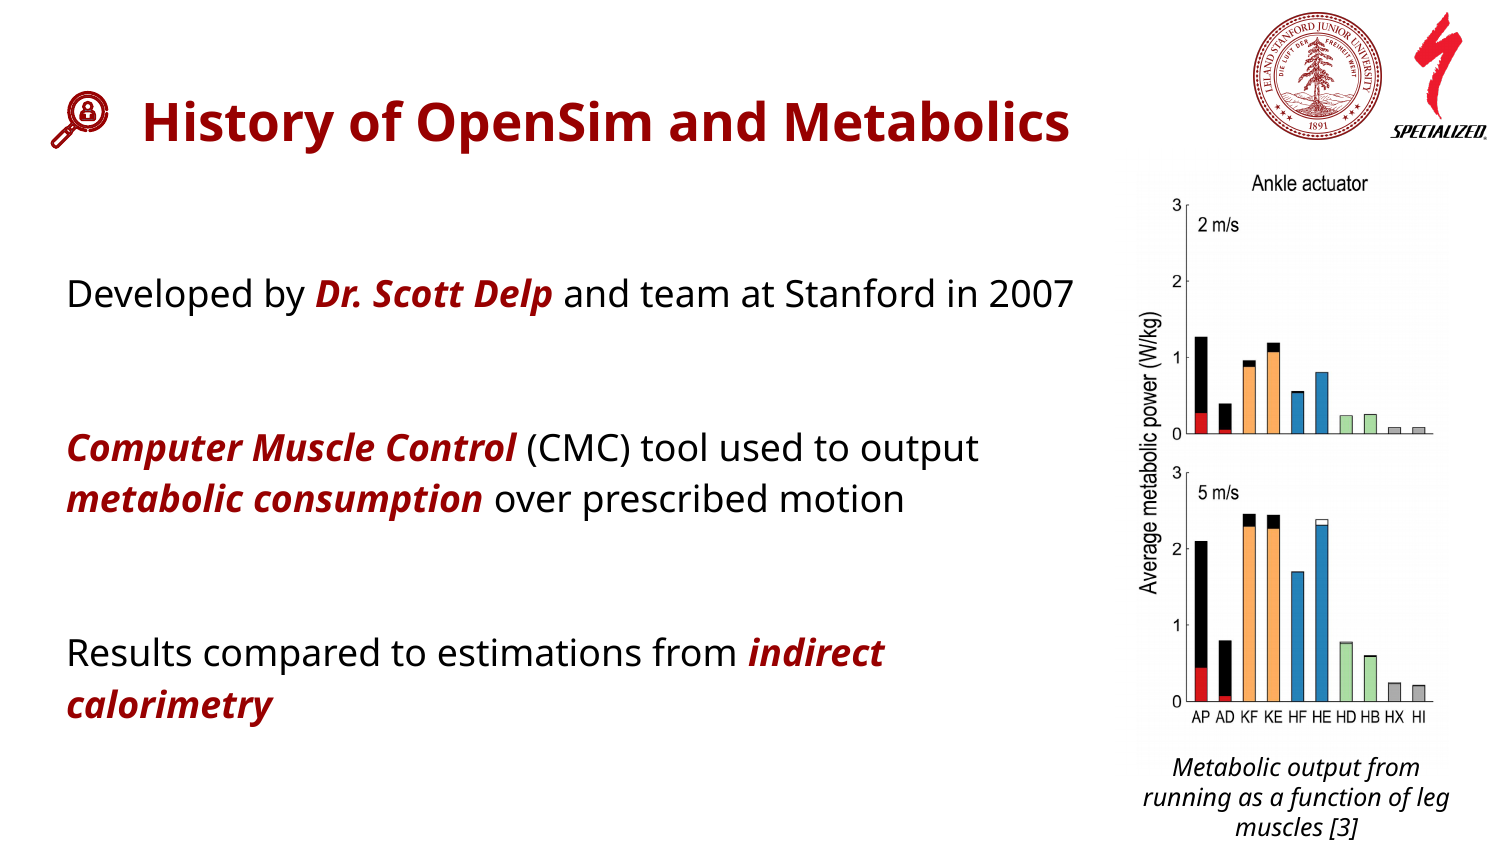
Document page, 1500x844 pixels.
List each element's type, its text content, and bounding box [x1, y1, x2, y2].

picture [1390, 12, 1487, 140]
text_box Metabolic output from running as a function of leg muscles [3] [1115, 736, 1478, 844]
picture [1253, 12, 1382, 72]
title History of OpenSim and Metabolics [51, 72, 1449, 167]
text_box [50, 91, 108, 149]
list Developed by Dr. Scott Delp and team at Stanford in 2007 Computer Muscle Control (CMC) tool used to output metabolic consumption over prescribed motion Results compared to estimations from indirect calorimetry [51, 248, 1103, 761]
picture [1115, 147, 1450, 776]
